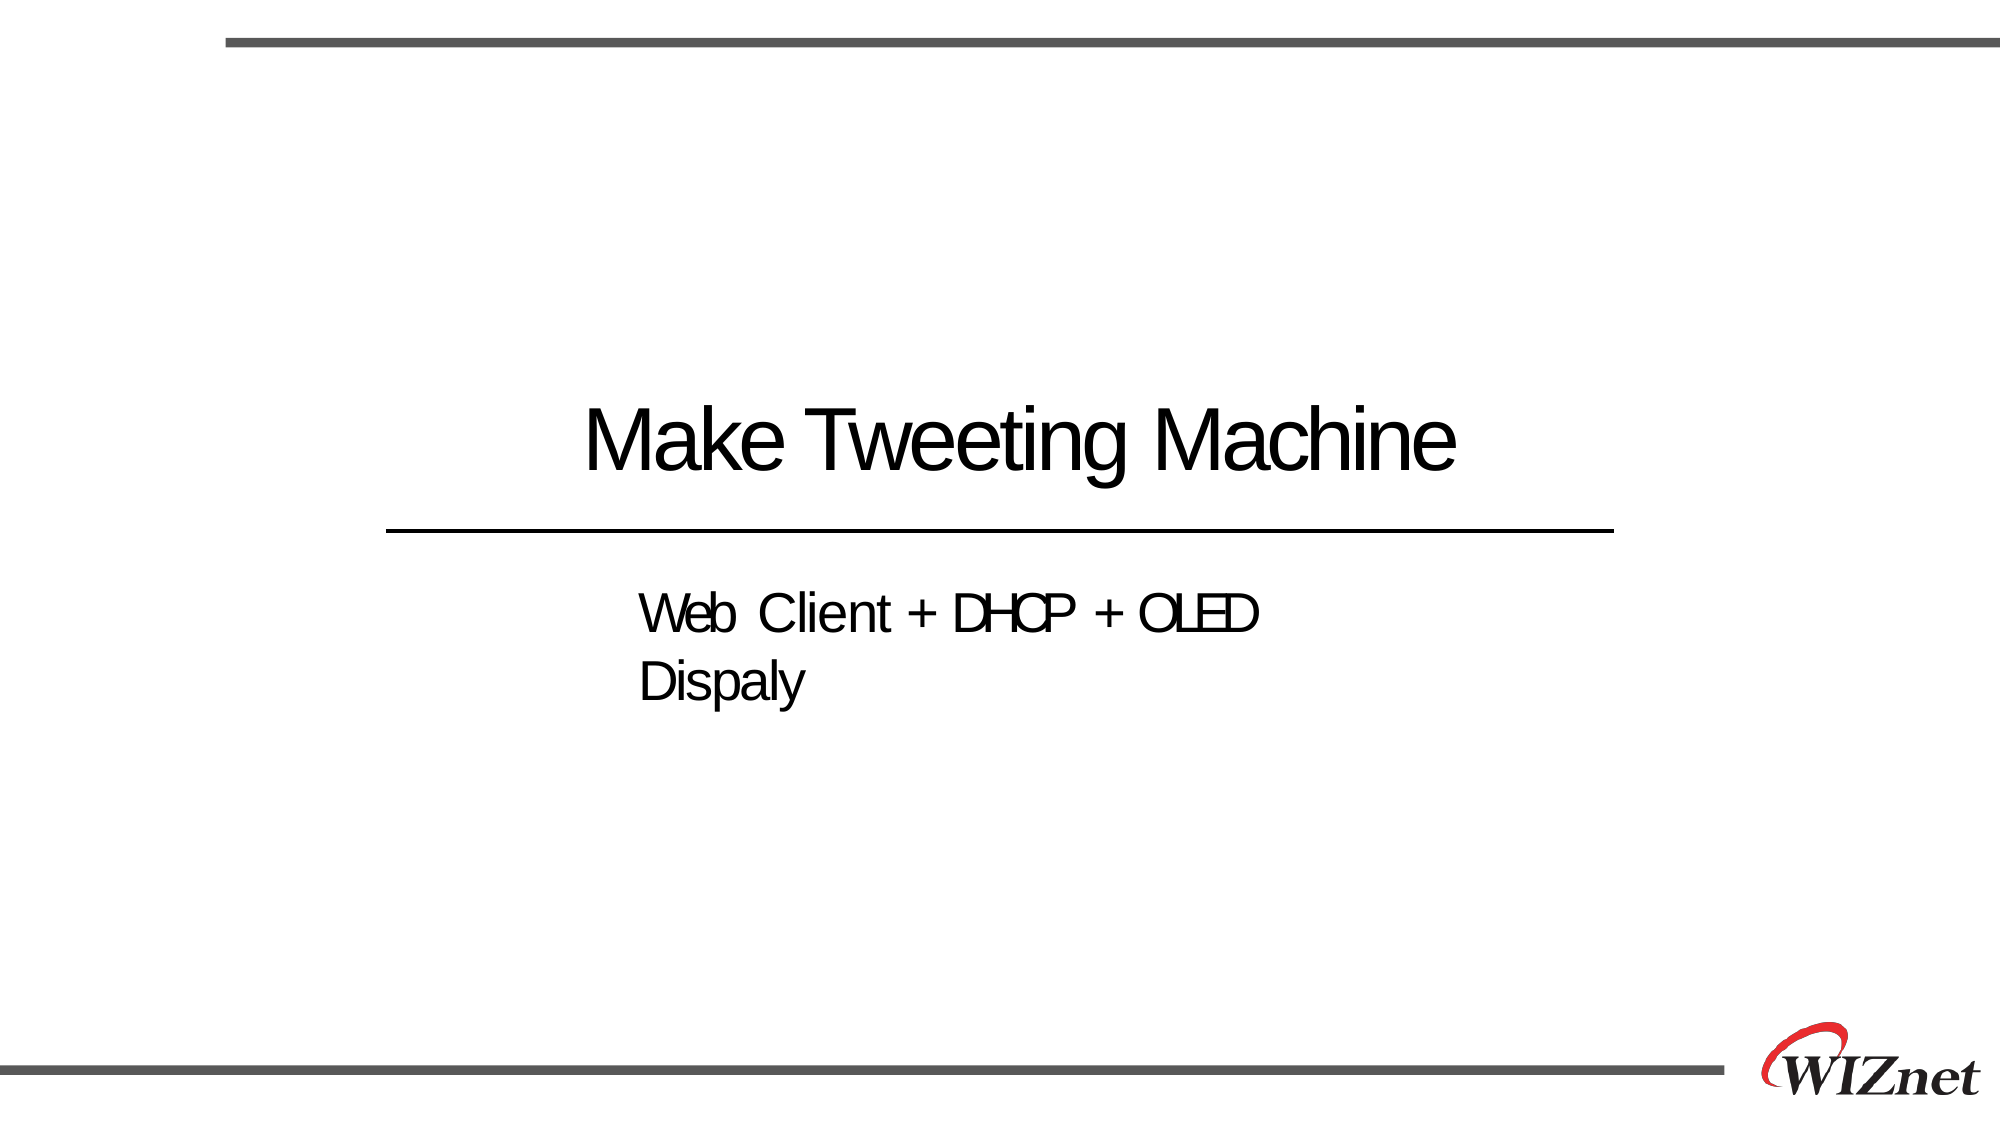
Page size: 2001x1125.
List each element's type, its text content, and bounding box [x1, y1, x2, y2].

picture [1755, 1017, 1981, 1095]
title Make Tweeting Machine [433, 380, 1567, 569]
text_box Web Client + DHCP + OLED Dispaly [635, 576, 1396, 712]
